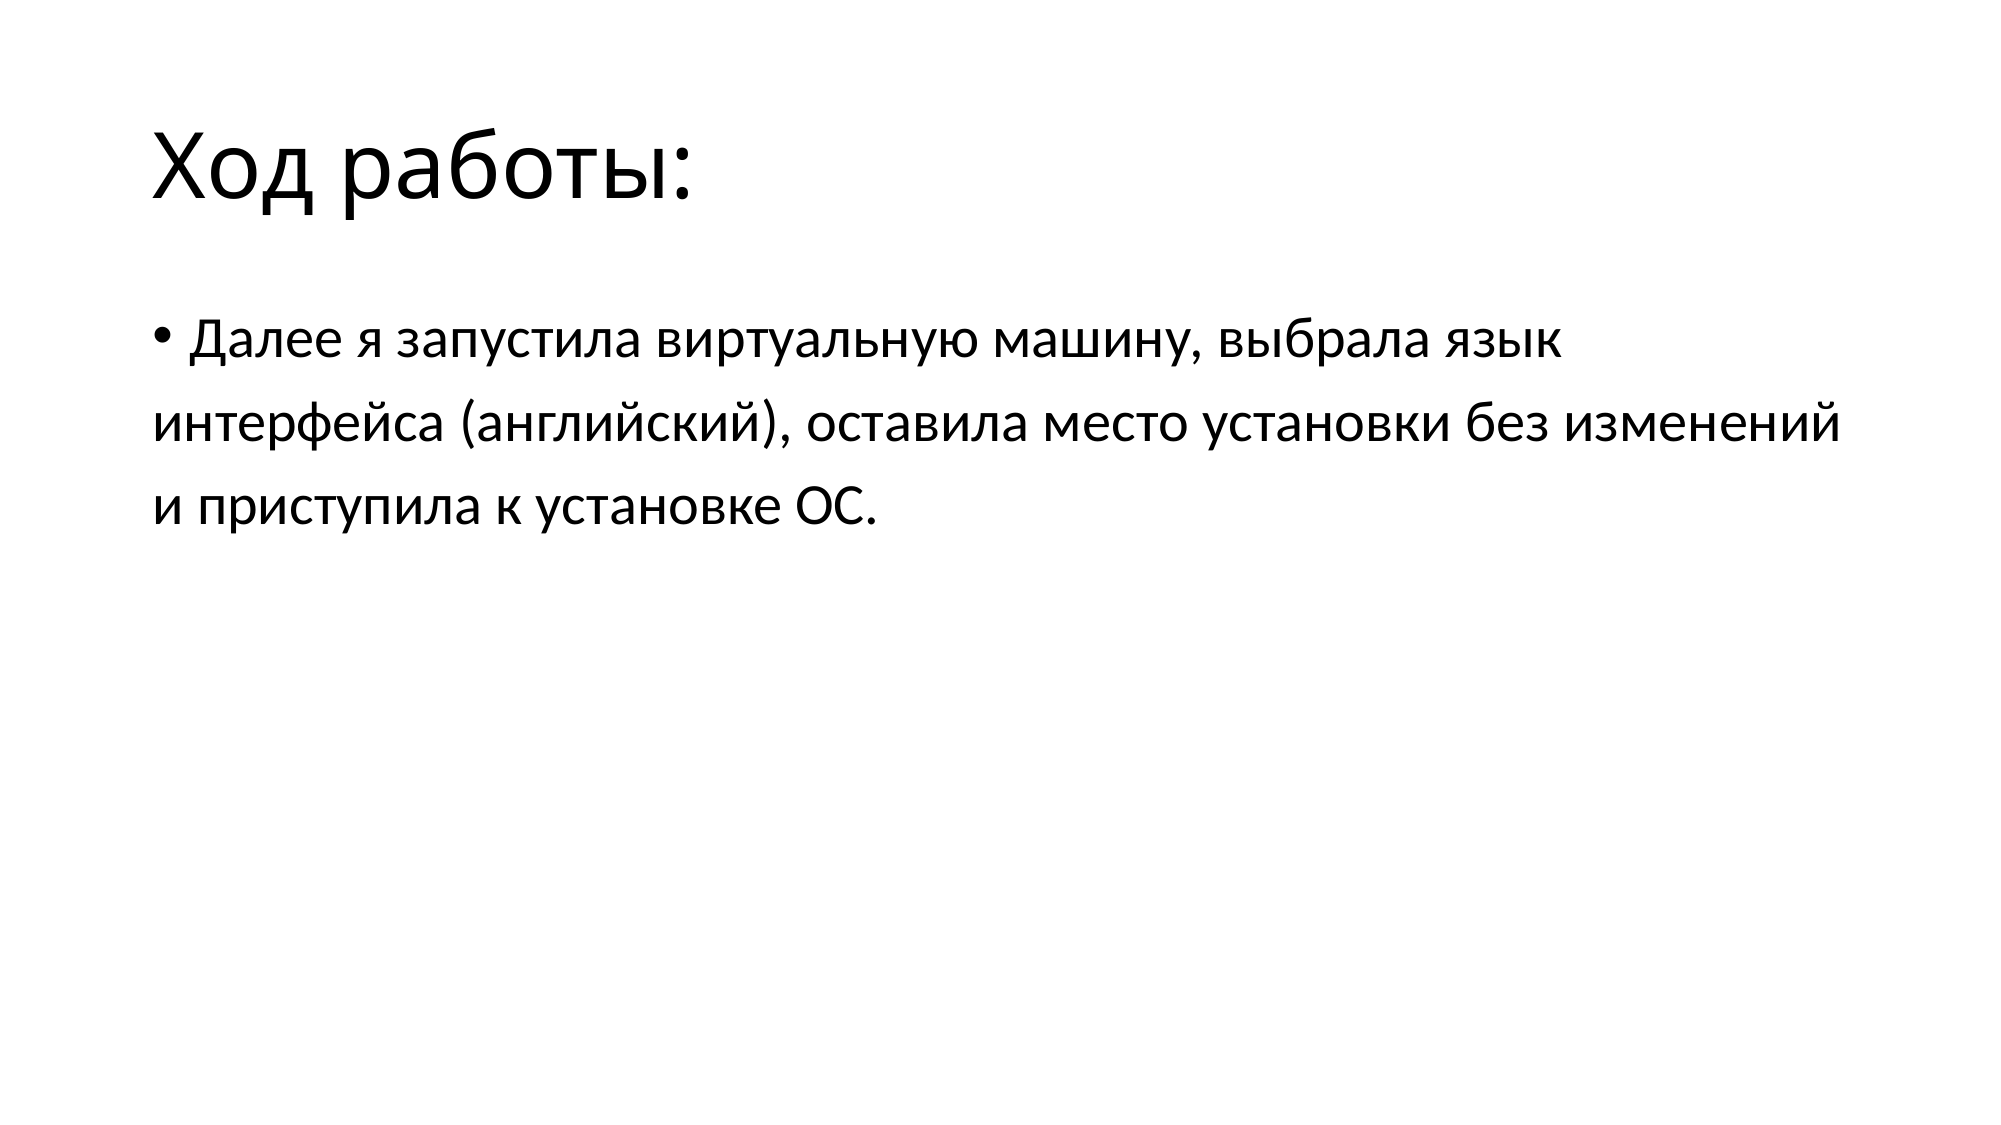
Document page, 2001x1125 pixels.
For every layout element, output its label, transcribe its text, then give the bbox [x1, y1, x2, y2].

list Далее я запустила виртуальную машину, выбрала язык интерфейса (английский), оставила место установки без изменений и приступила к установке ОС. [137, 299, 1863, 1014]
title Ход работы: [137, 59, 1863, 278]
